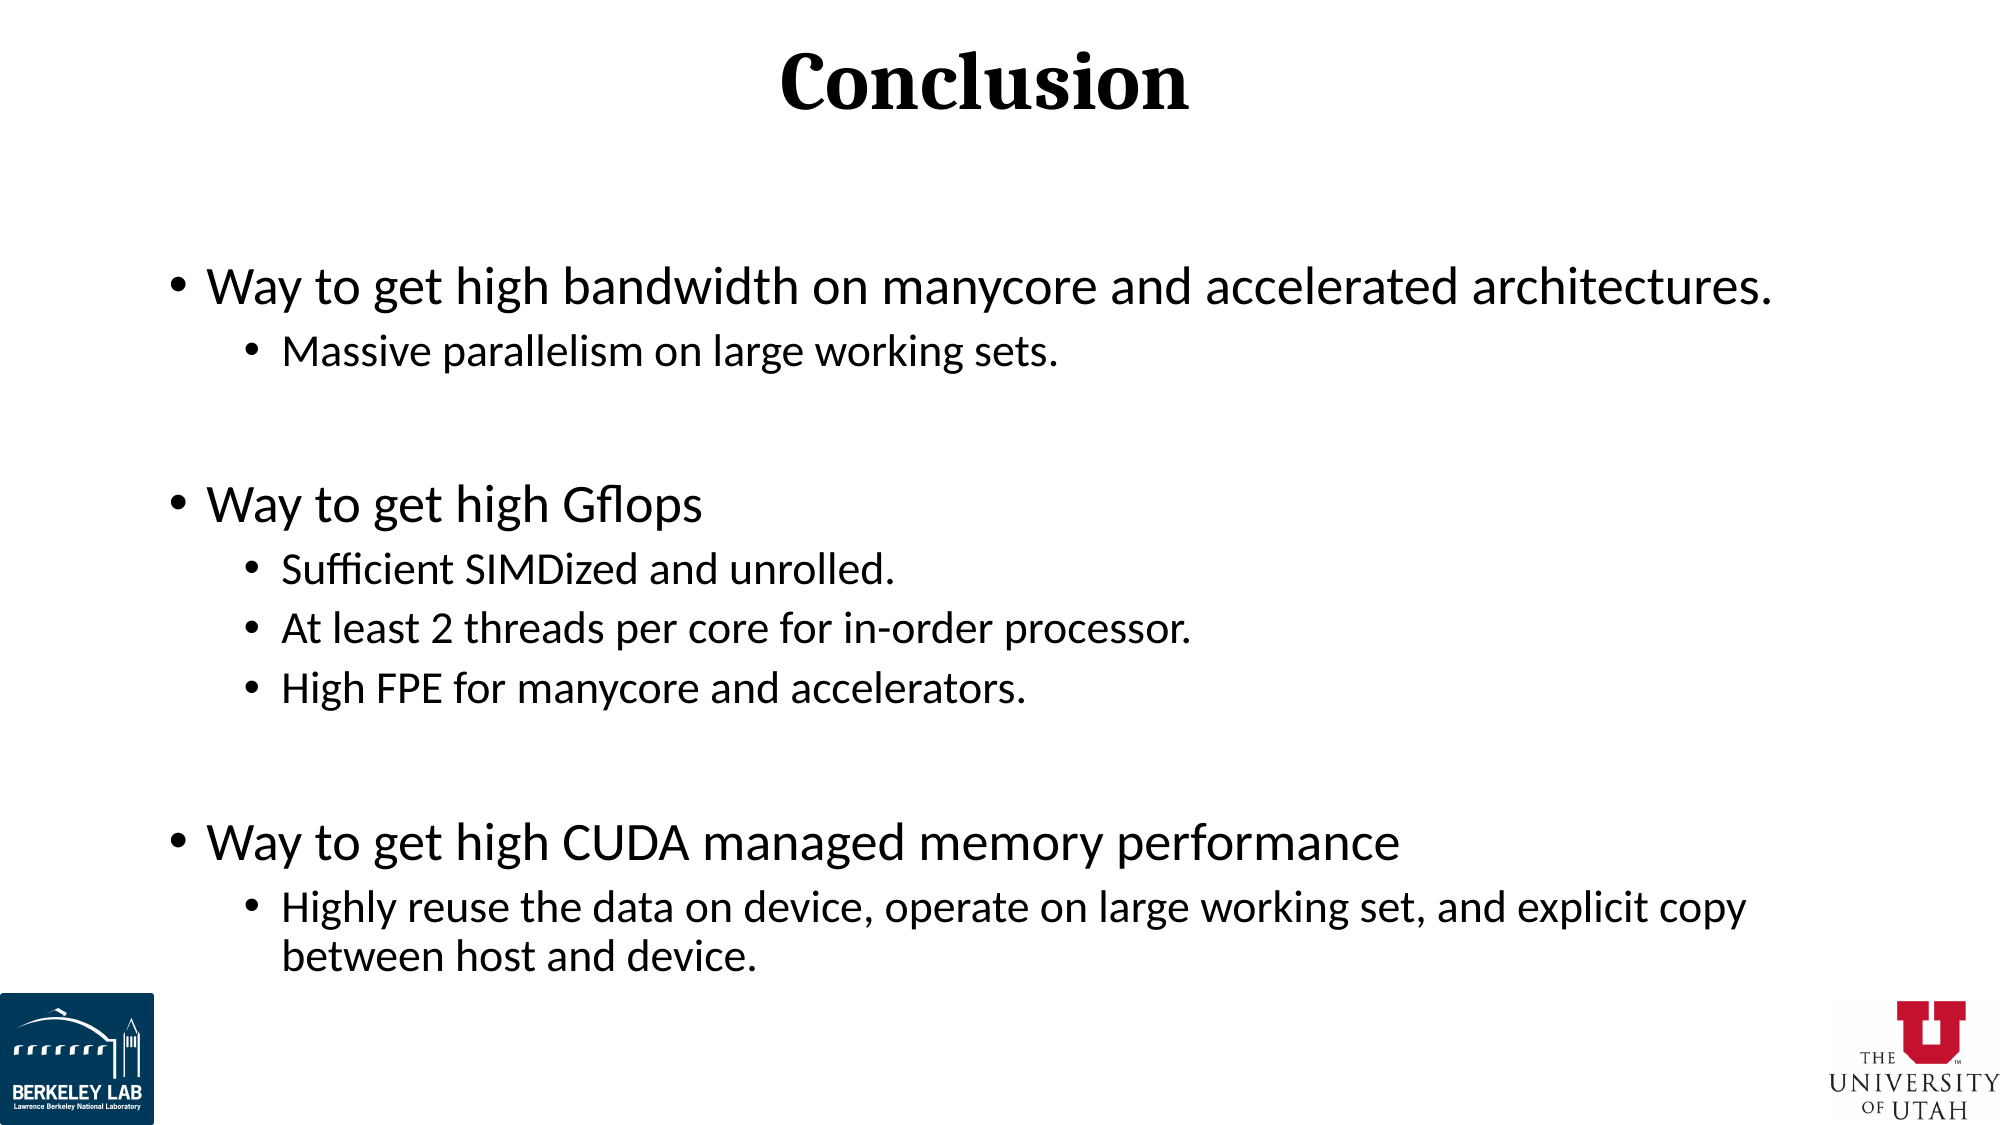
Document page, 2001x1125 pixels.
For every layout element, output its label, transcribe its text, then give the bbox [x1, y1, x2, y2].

text_box Conclusion [123, 29, 1849, 248]
picture [1829, 999, 2000, 1122]
list Way to get high bandwidth on manycore and accelerated architectures. Massive parallelism on large working sets. Way to get high Gflops Sufficient SIMDized and unrolled. At least 2 threads per core for in-order processor. High FPE for manycore and accelerators. Way to get high CUDA managed memory performance Highly reuse the data on device, operate on large working set, and explicit copy between host and device. [153, 250, 1879, 1065]
picture [0, 993, 155, 1125]
